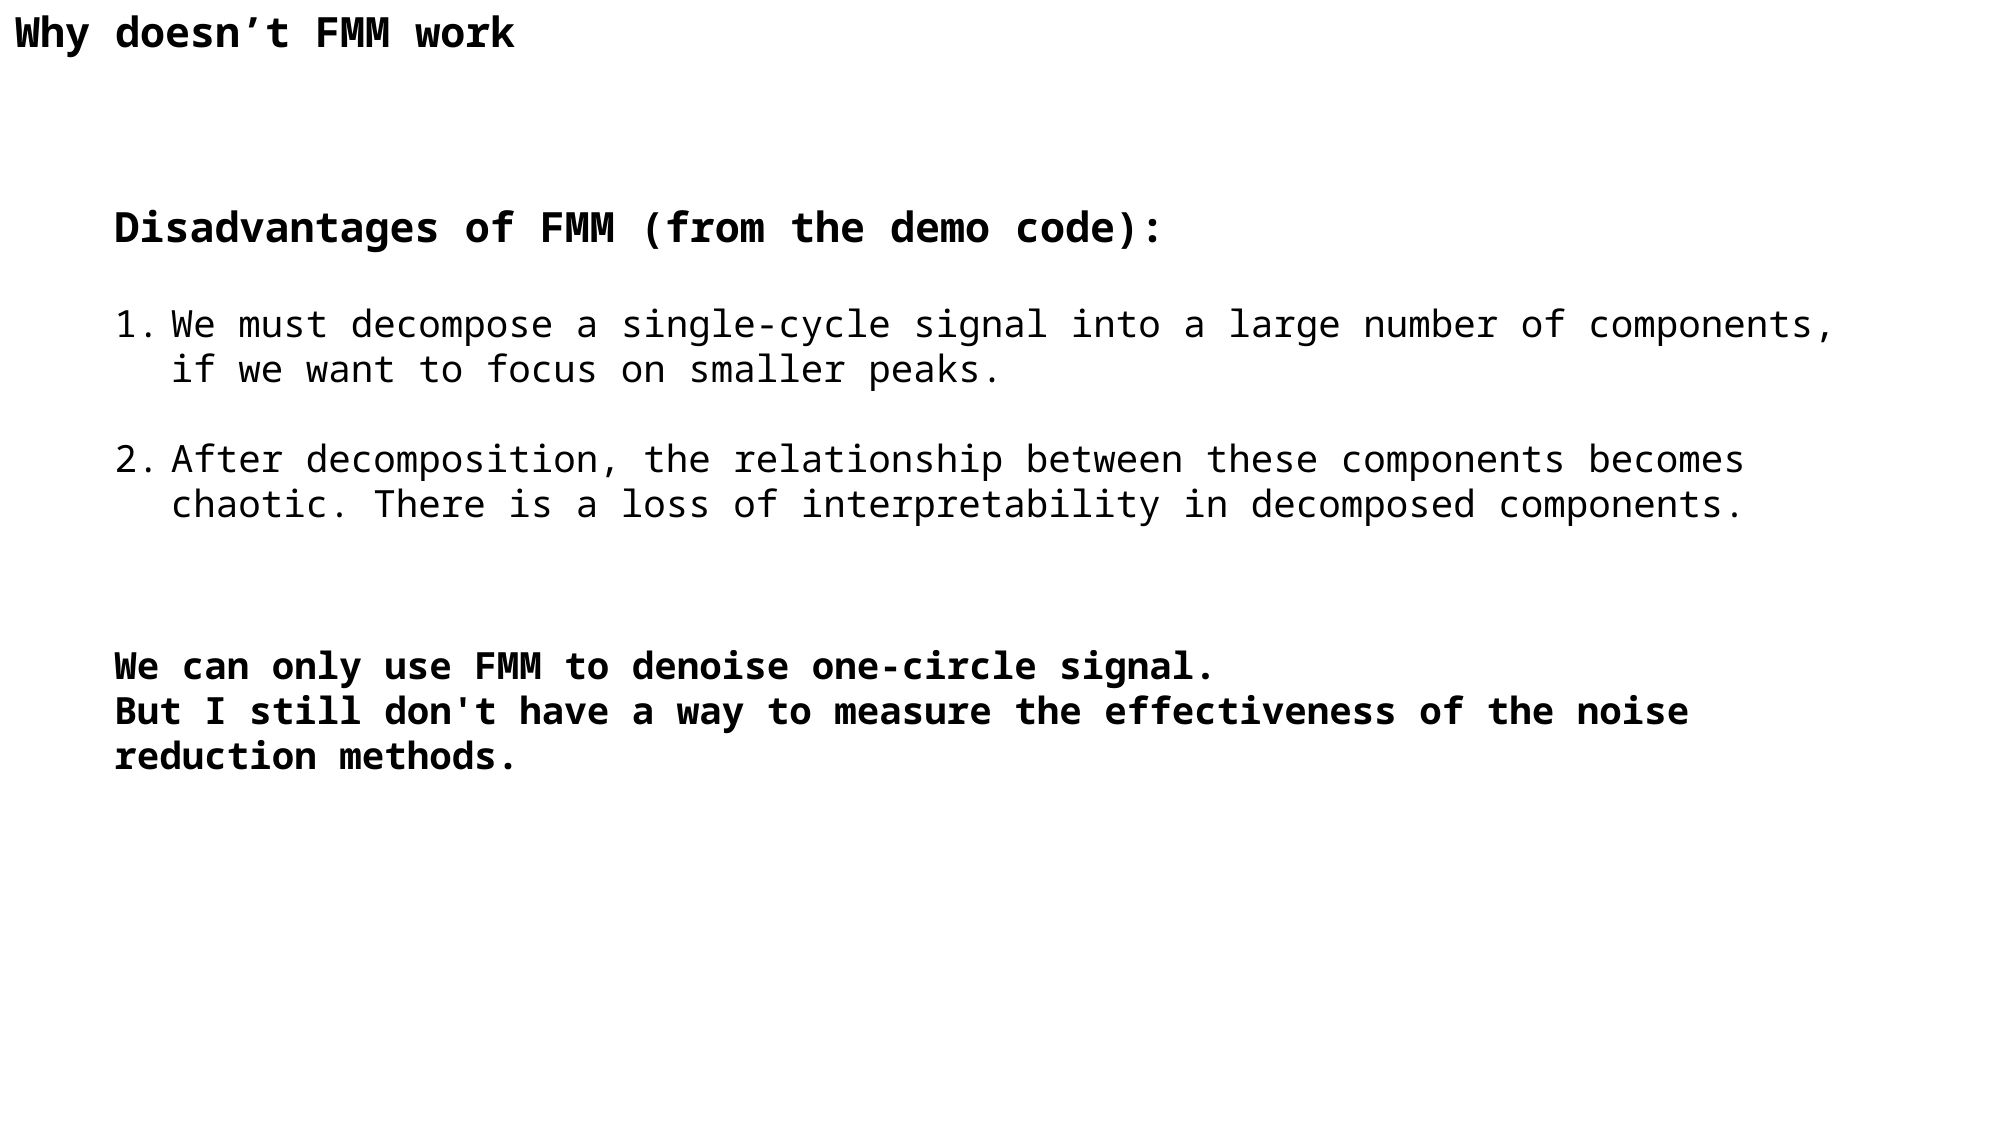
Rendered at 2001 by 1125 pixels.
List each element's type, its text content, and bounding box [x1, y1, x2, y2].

text_box Disadvantages of FMM (from the demo code): We must decompose a single-cycle signal into a large number of components, if we want to focus on smaller peaks. After decomposition, the relationship between these components becomes chaotic. There is a loss of interpretability in decomposed components. [99, 192, 1901, 578]
text_box We can only use FMM to denoise one-circle signal. But I still don't have a way to measure the effectiveness of the noise reduction methods. [99, 634, 1901, 785]
text_box Why doesn’t FMM work [0, 0, 753, 64]
